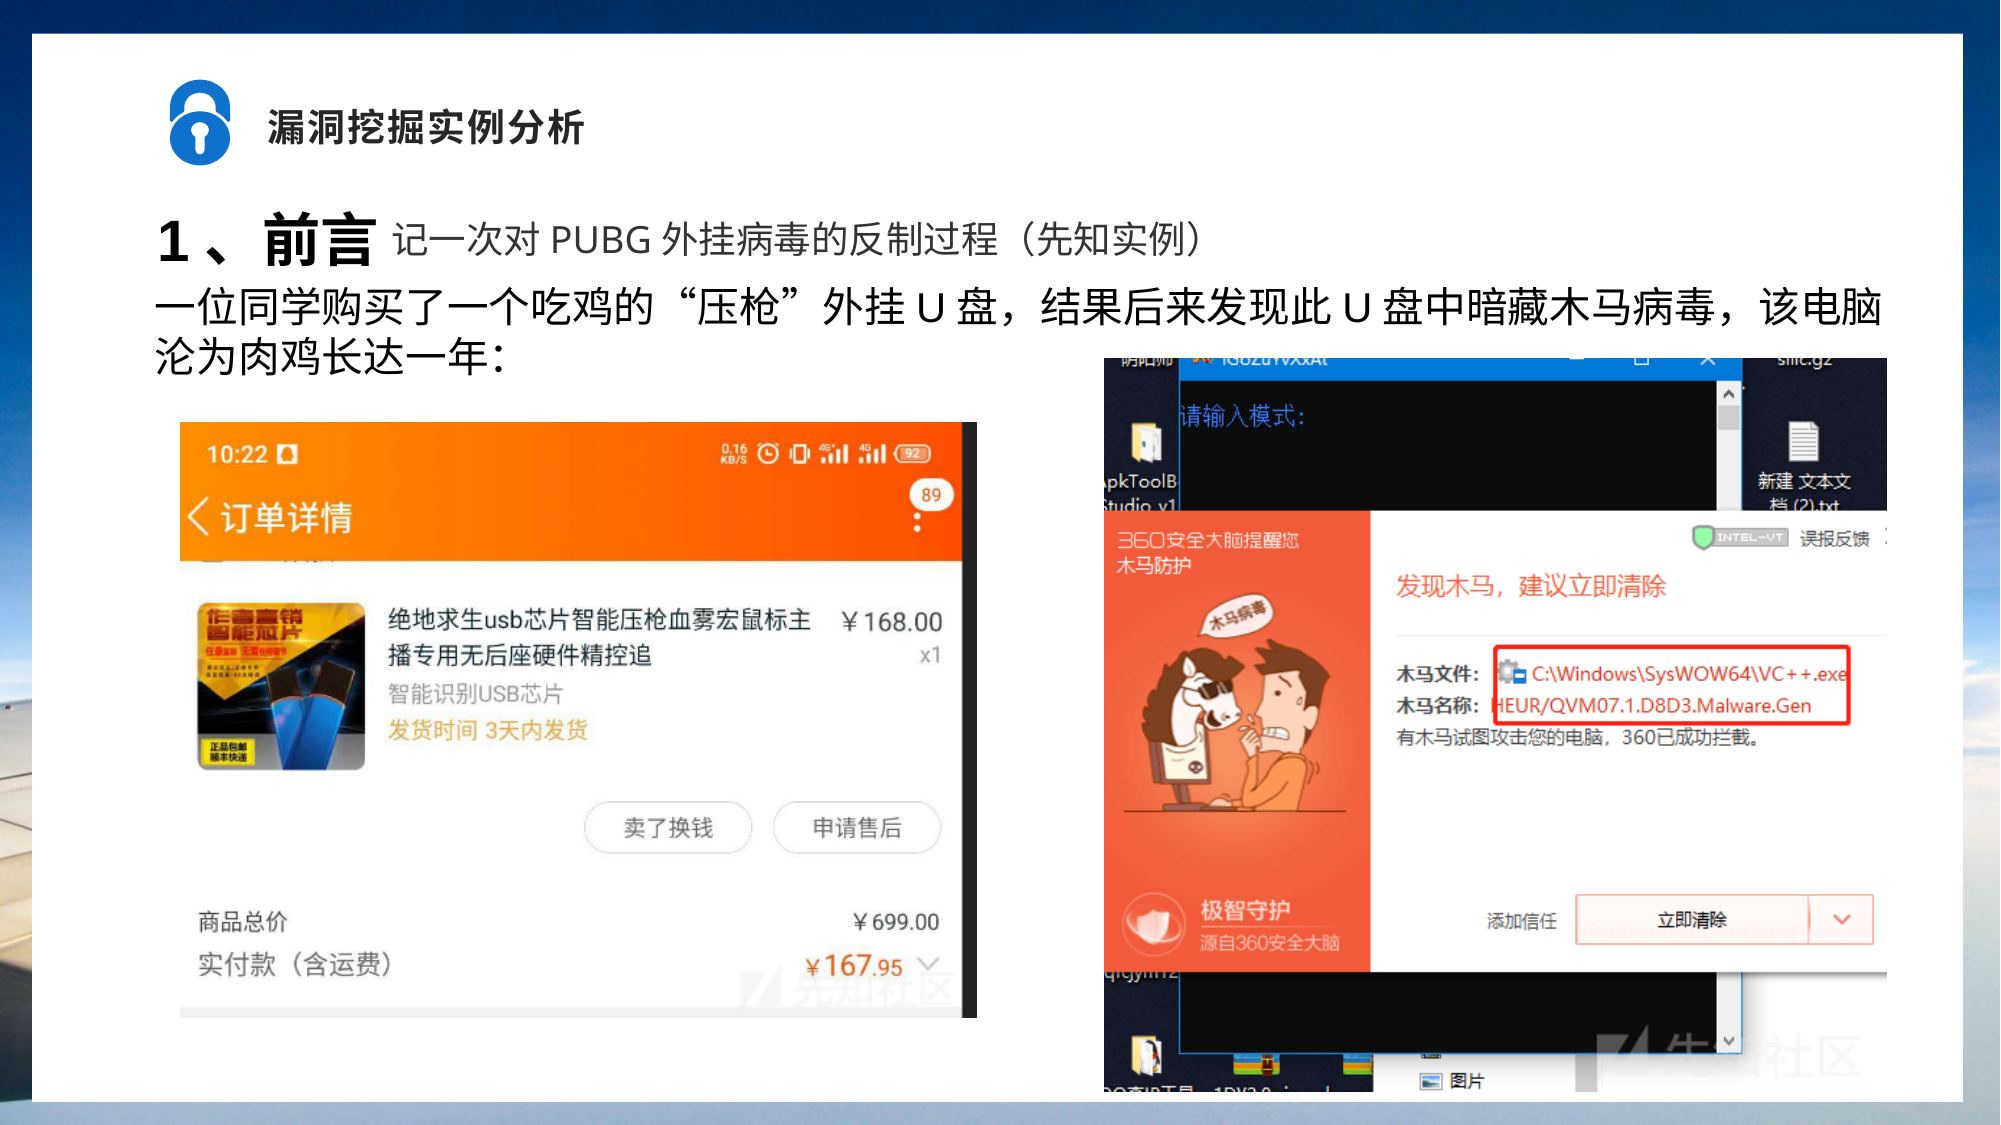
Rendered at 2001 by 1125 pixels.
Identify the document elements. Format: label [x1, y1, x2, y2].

text_box [169, 79, 231, 166]
picture [0, 0, 2000, 1125]
